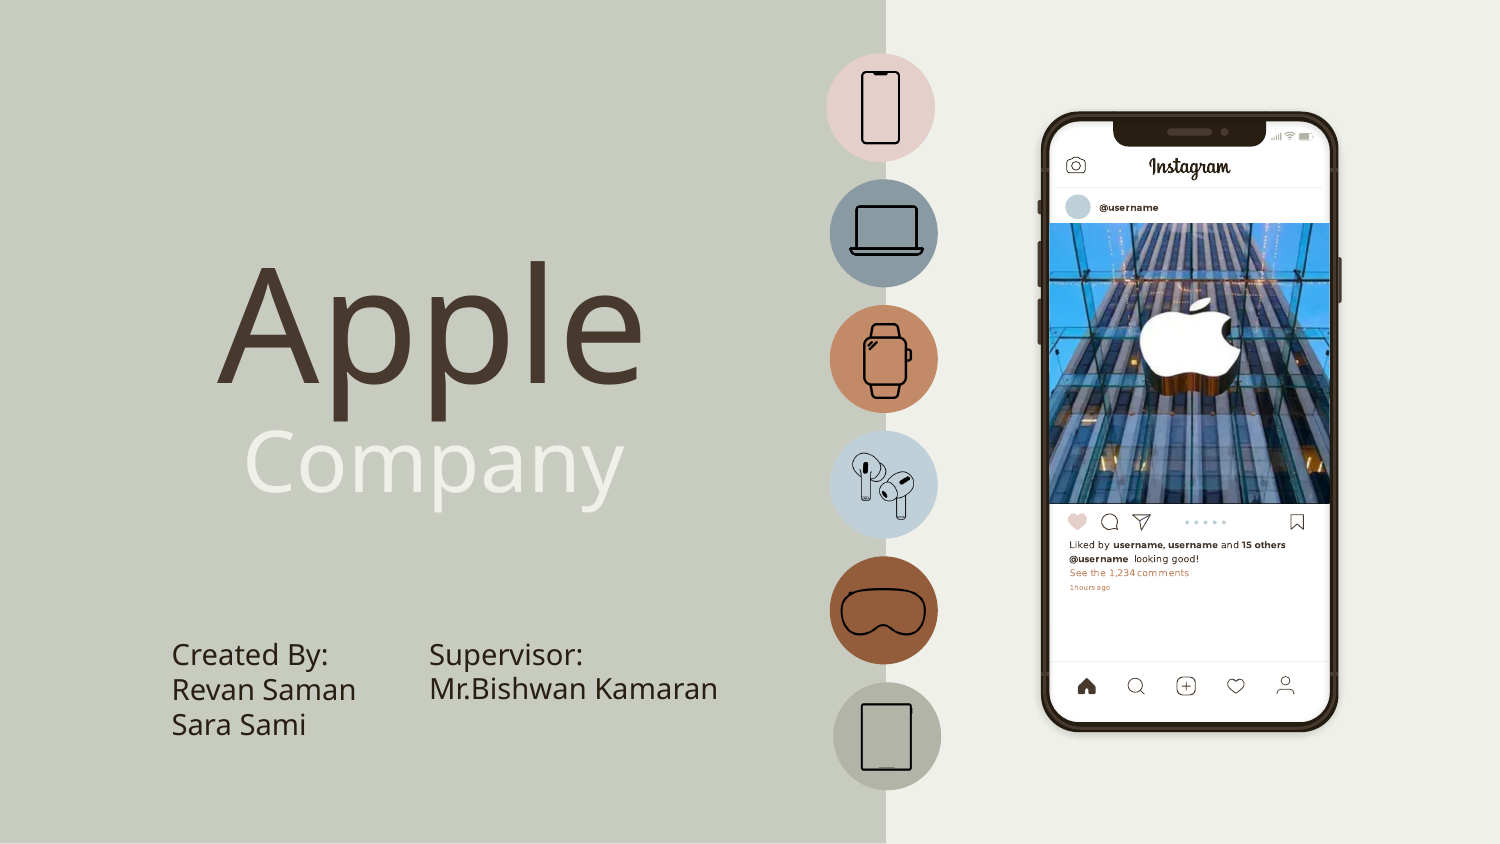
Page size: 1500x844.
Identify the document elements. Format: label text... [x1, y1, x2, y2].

picture [822, 701, 950, 774]
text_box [1037, 111, 1342, 733]
picture [844, 447, 922, 525]
picture [1049, 223, 1331, 525]
picture [843, 70, 918, 145]
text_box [826, 53, 942, 700]
text_box Supervisor: Mr.Bishwan Kamaran [399, 612, 787, 721]
title Apple Company [161, 124, 707, 612]
picture [849, 193, 924, 268]
subtitle Created By: Revan Saman Sara Sami [141, 599, 415, 757]
picture [848, 322, 926, 400]
picture [837, 565, 929, 658]
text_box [826, 782, 942, 791]
